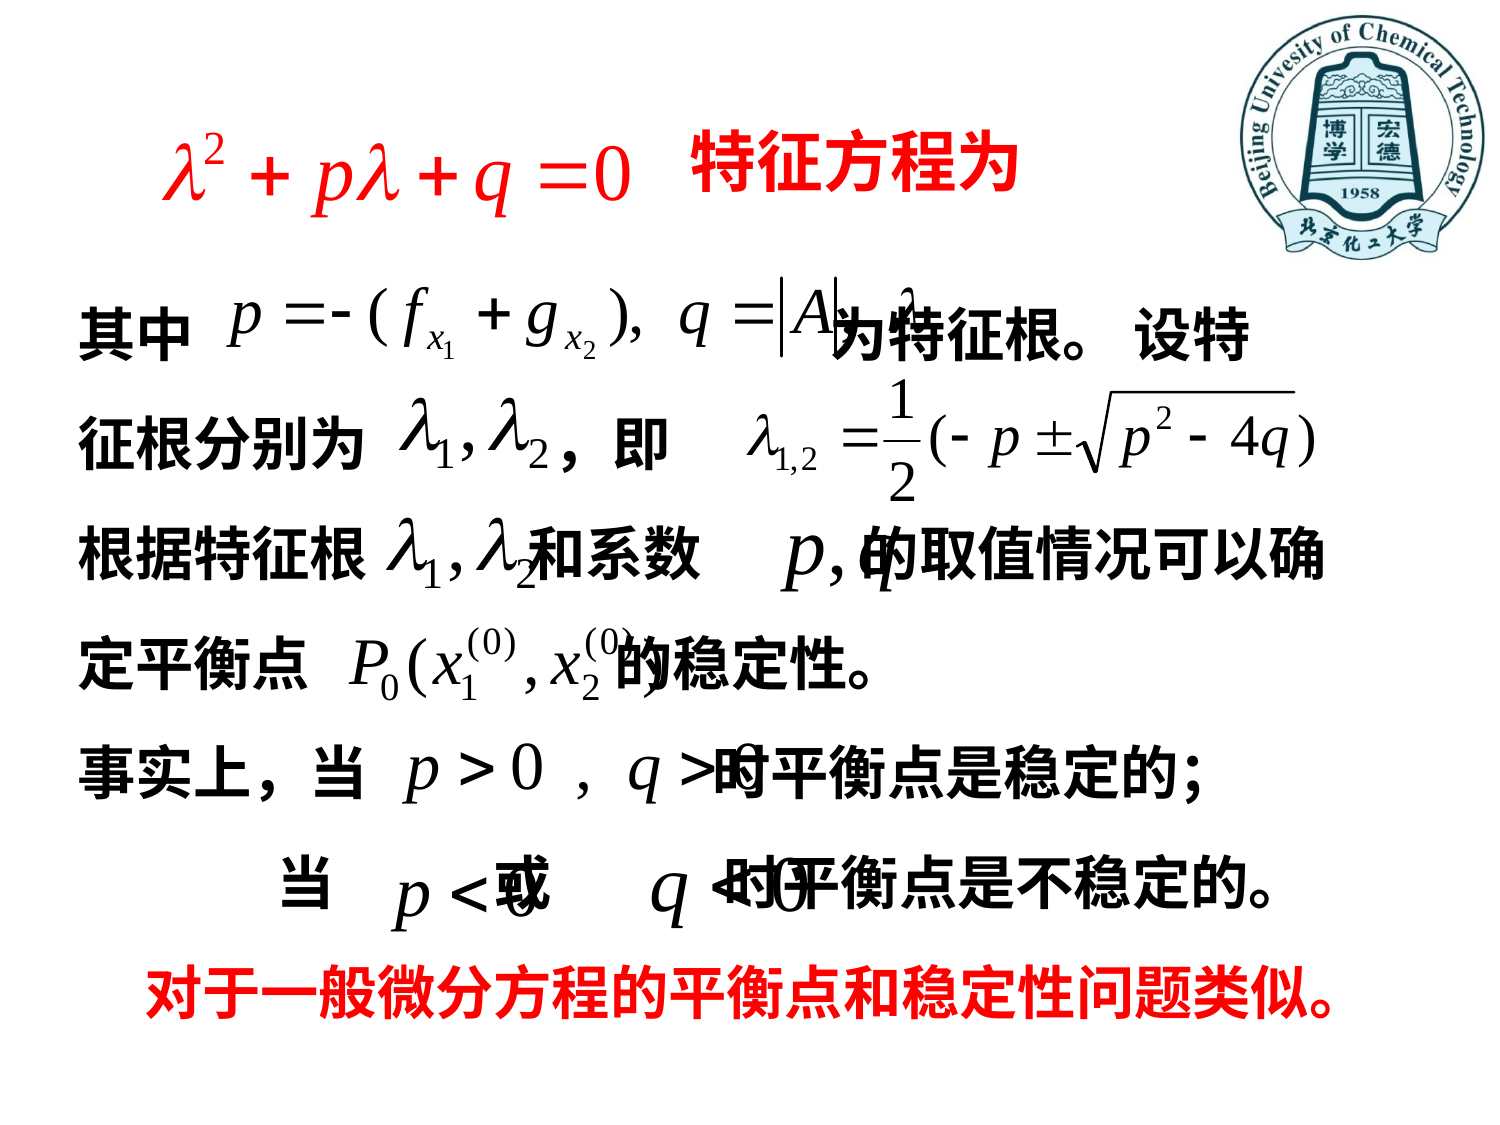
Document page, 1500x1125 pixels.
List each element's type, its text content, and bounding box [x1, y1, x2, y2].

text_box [762, 519, 913, 609]
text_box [374, 849, 551, 947]
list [149, 112, 638, 230]
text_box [637, 837, 826, 946]
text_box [374, 494, 551, 602]
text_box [737, 362, 1326, 515]
text_box 其中 为特征根。 设特 征根分别为 ，即 根据特征根 和系数 的取值情况可以确 定平衡点 的稳定性。 事实上，当 时平衡点是稳定的； 当 或 时平衡点是不稳定的。 对于一般微分方程的平衡点和稳定性问题类似。 [62, 262, 1436, 1088]
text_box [337, 612, 676, 718]
text_box 特征方程为 [674, 112, 1050, 208]
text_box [212, 262, 938, 372]
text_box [387, 725, 776, 818]
picture [1224, 0, 1500, 276]
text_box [387, 374, 563, 482]
